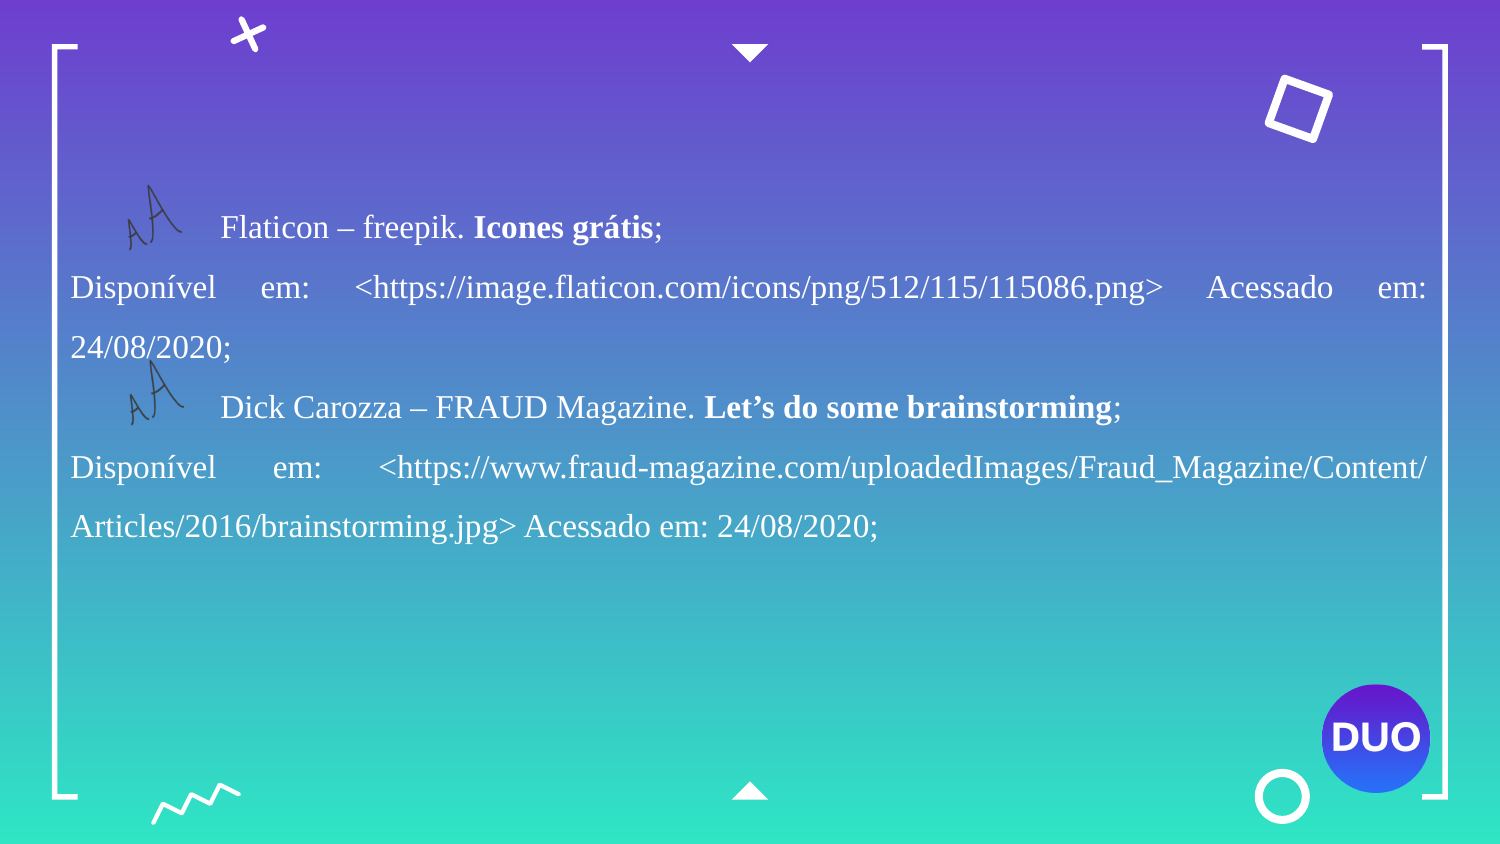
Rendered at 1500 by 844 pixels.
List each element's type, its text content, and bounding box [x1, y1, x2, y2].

picture [112, 178, 185, 259]
picture [1304, 663, 1447, 806]
picture [114, 353, 187, 434]
text_box Flaticon – freepik. Icones grátis; Disponível em: <https://image.flaticon.com/icons/png/512/115/115086.png> Acessado em: 24/08/2020; Dick Carozza – FRAUD Magazine. Let’s do some brainstorming; Disponível em: <https://www.fraud-magazine.com/uploadedImages/Fraud_Magazine/Content/Articles/2016/brainstorming.jpg> Acessado em: 24/08/2020; [55, 177, 1445, 552]
